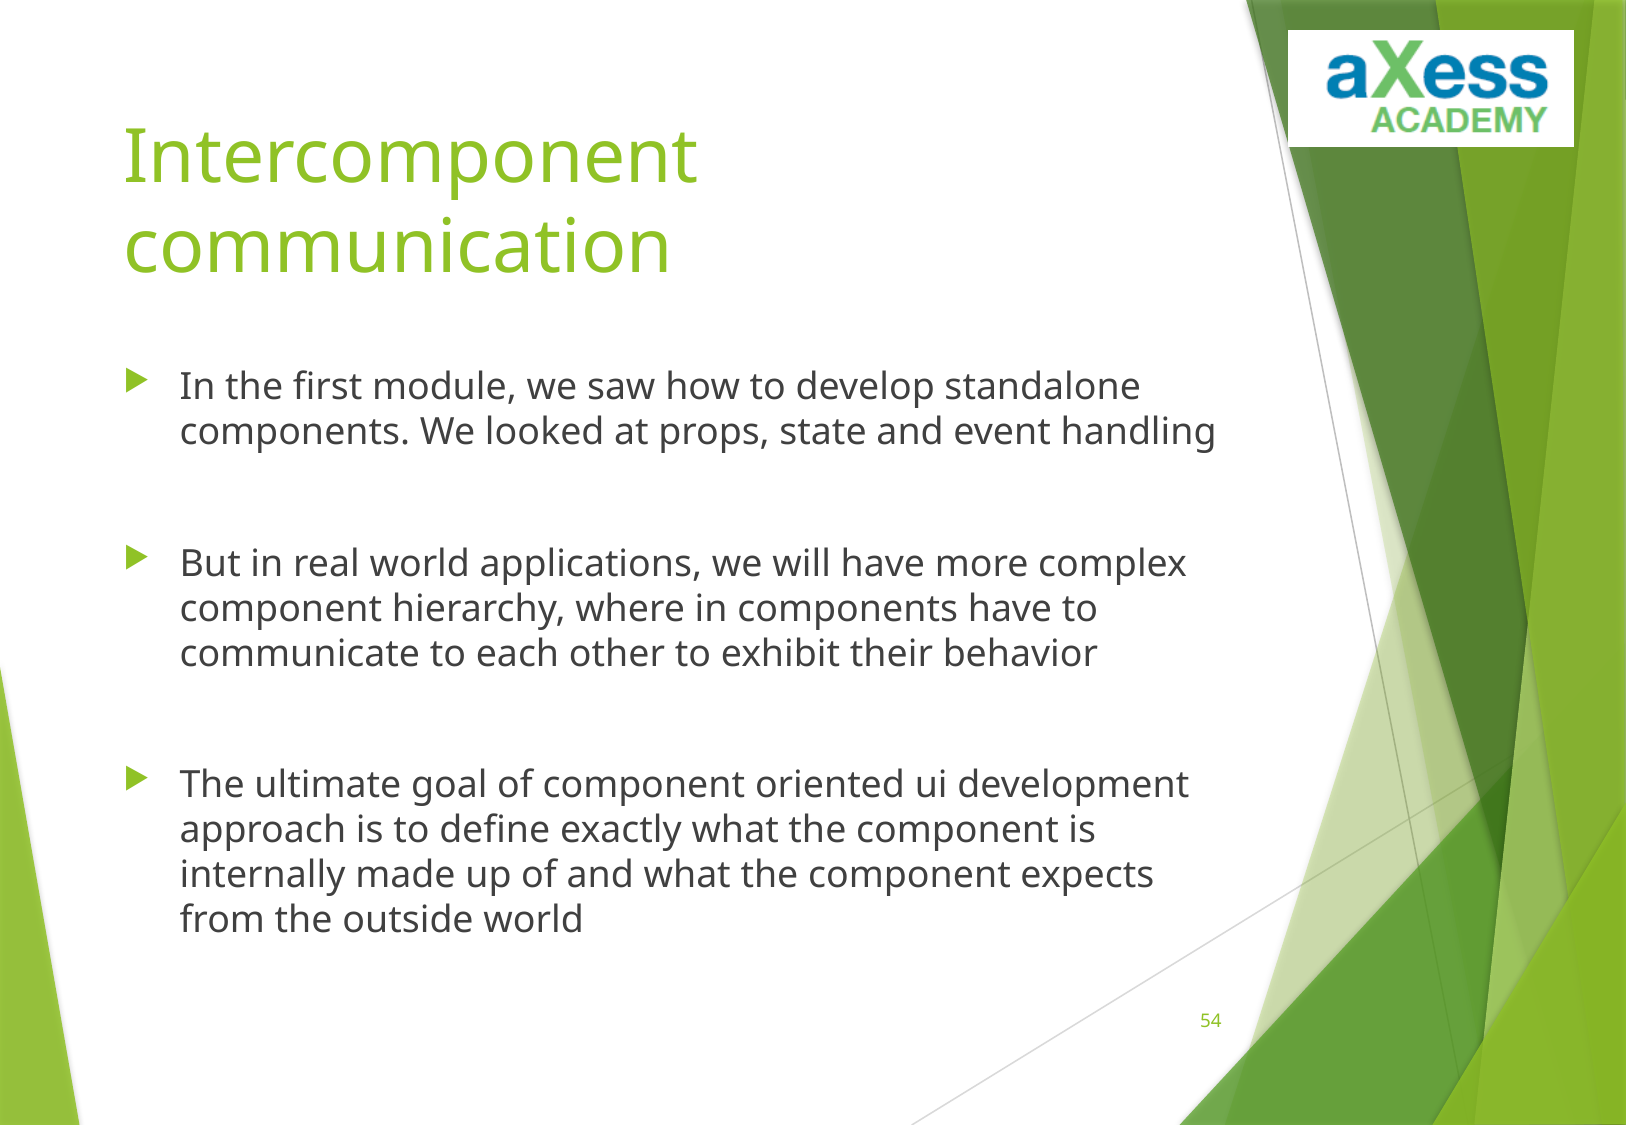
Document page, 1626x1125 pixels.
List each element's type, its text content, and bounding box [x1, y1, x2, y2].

slide_number 53 [1145, 991, 1237, 1051]
title Intercomponent communication [108, 99, 1237, 317]
picture [1288, 30, 1574, 147]
list In the first module, we saw how to develop standalone components. We looked at props, state and event handling But in real world applications, we will have more complex component hierarchy, where in components have to communicate to each other to exhibit their behavior The ultimate goal of component oriented ui development approach is to define exactly what the component is internally made up of and what the component expects from the outside world [108, 354, 1237, 992]
